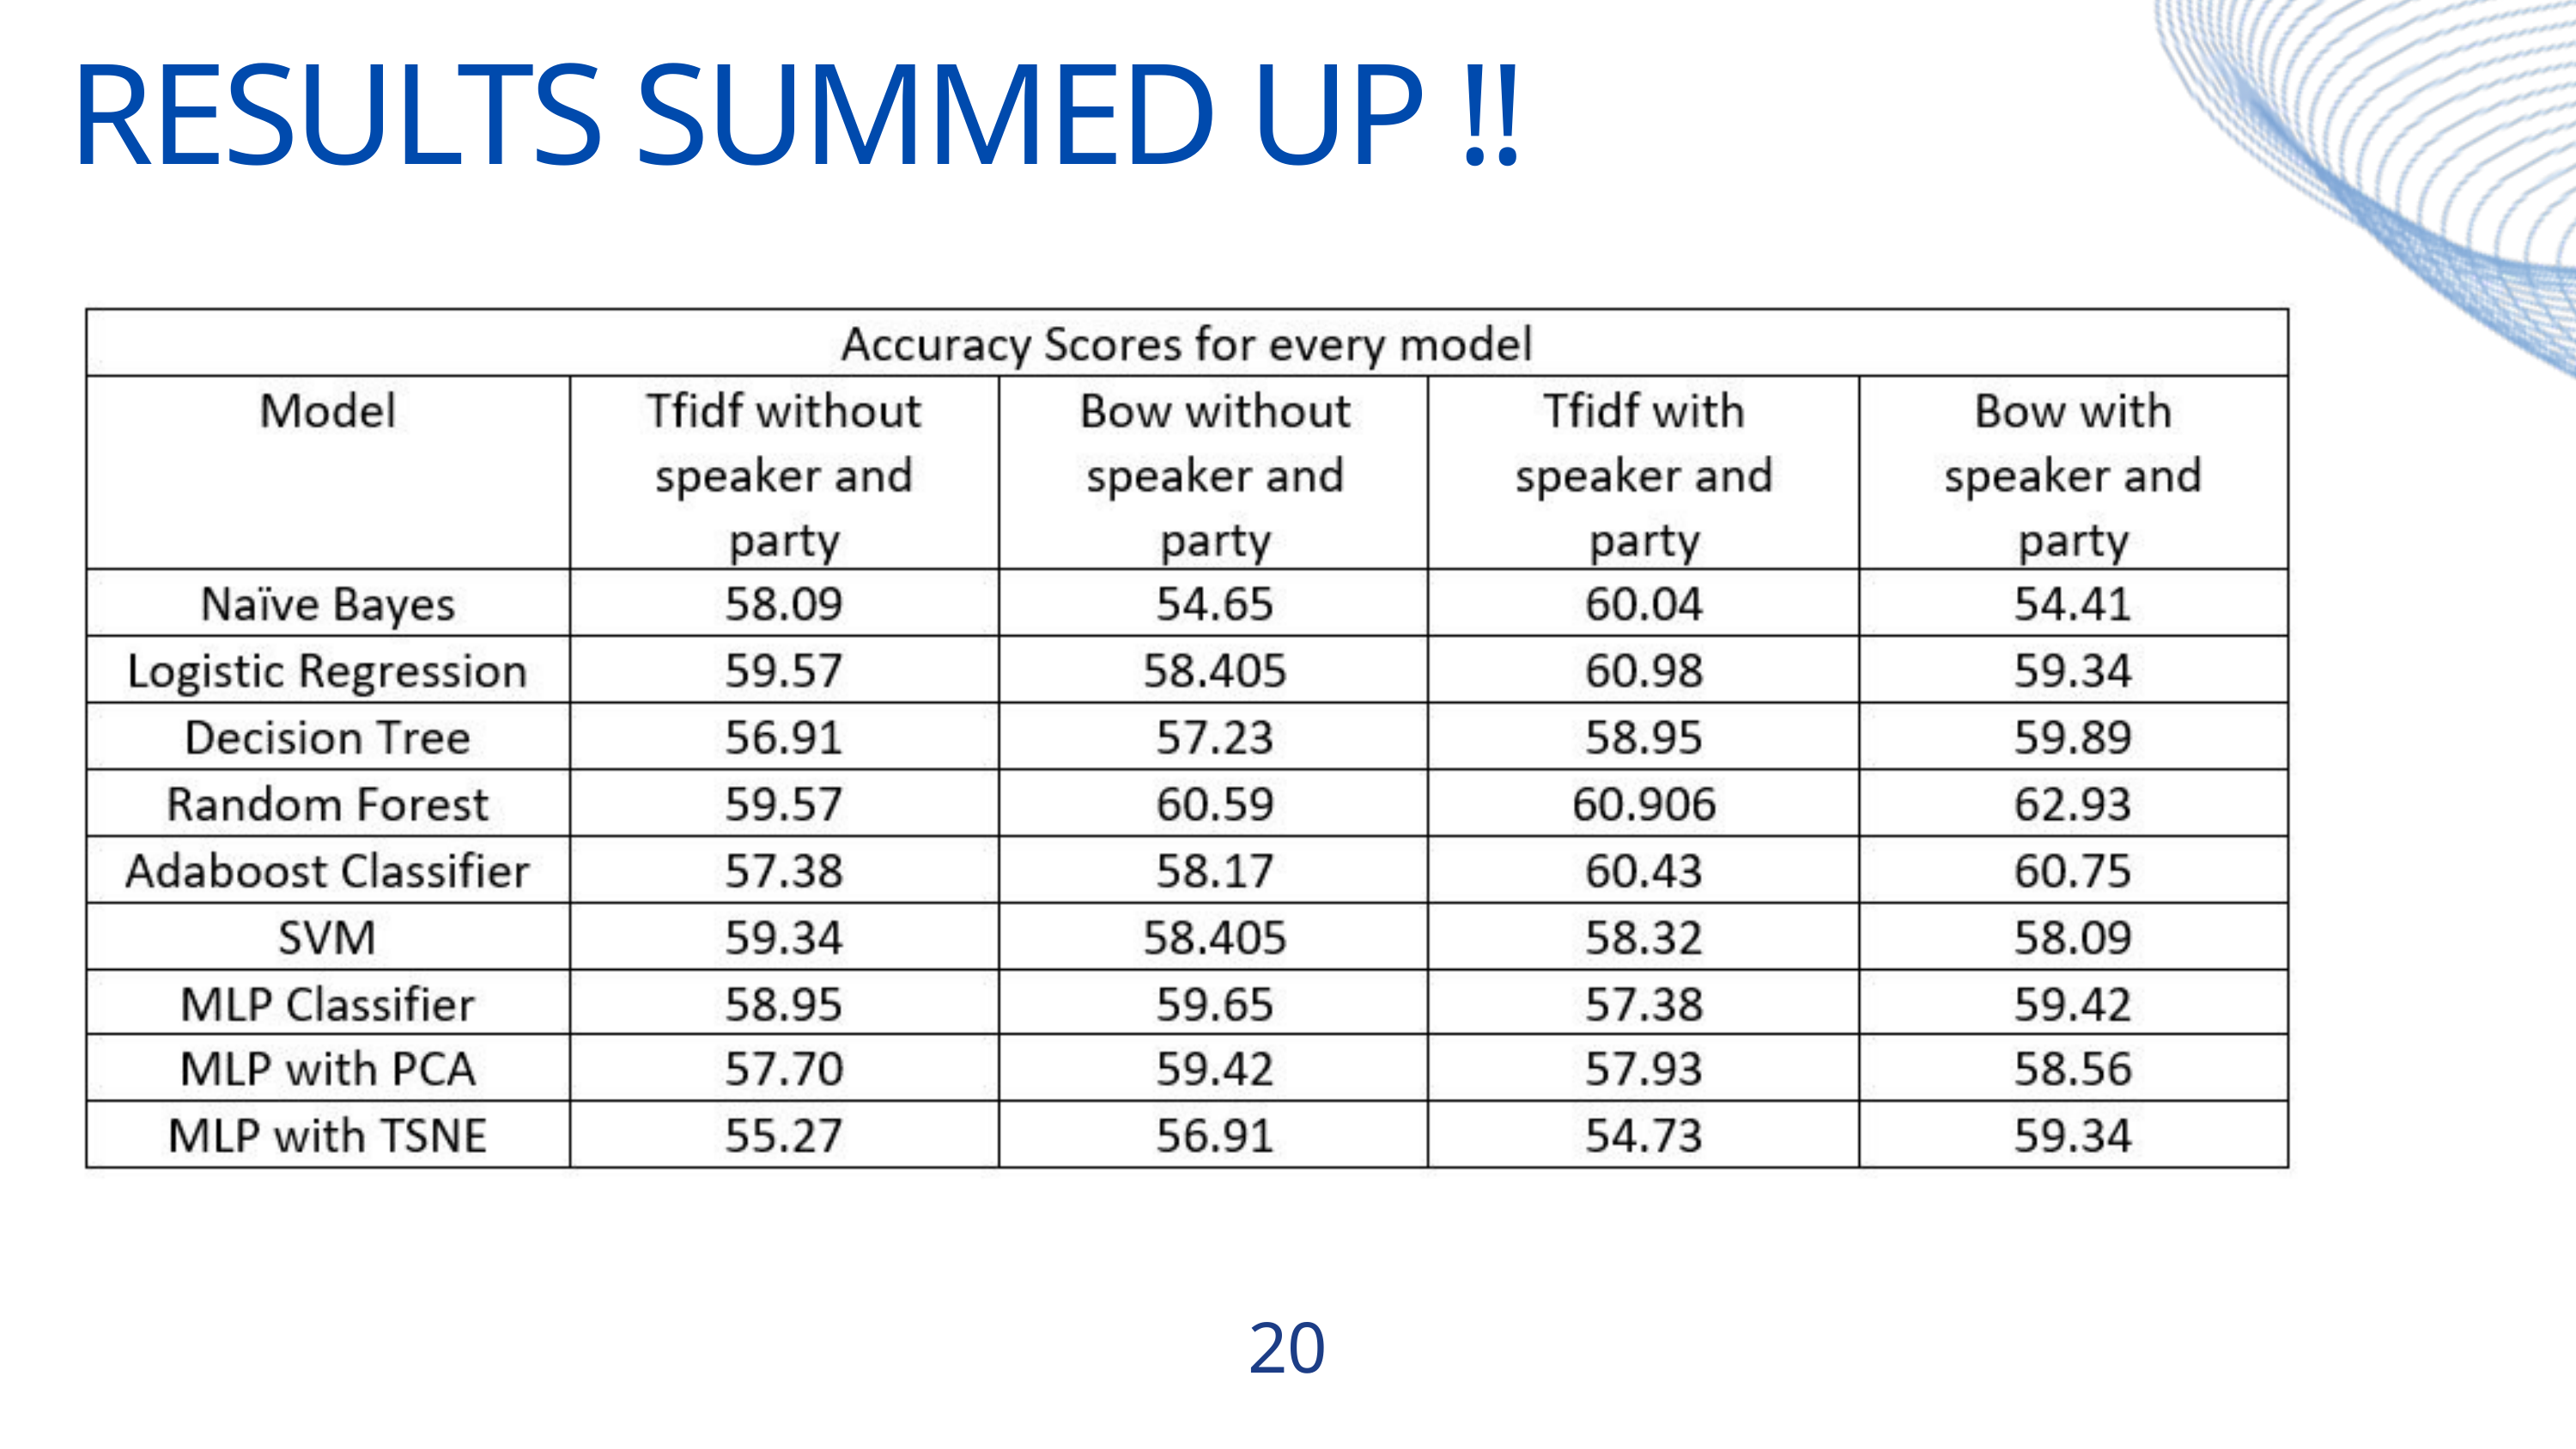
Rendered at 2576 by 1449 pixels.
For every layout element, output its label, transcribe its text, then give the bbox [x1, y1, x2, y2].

picture [67, 0, 2576, 1184]
text_box 20 [1244, 1288, 1332, 1387]
text_box RESULTS SUMMED UP !! [67, 52, 1899, 192]
